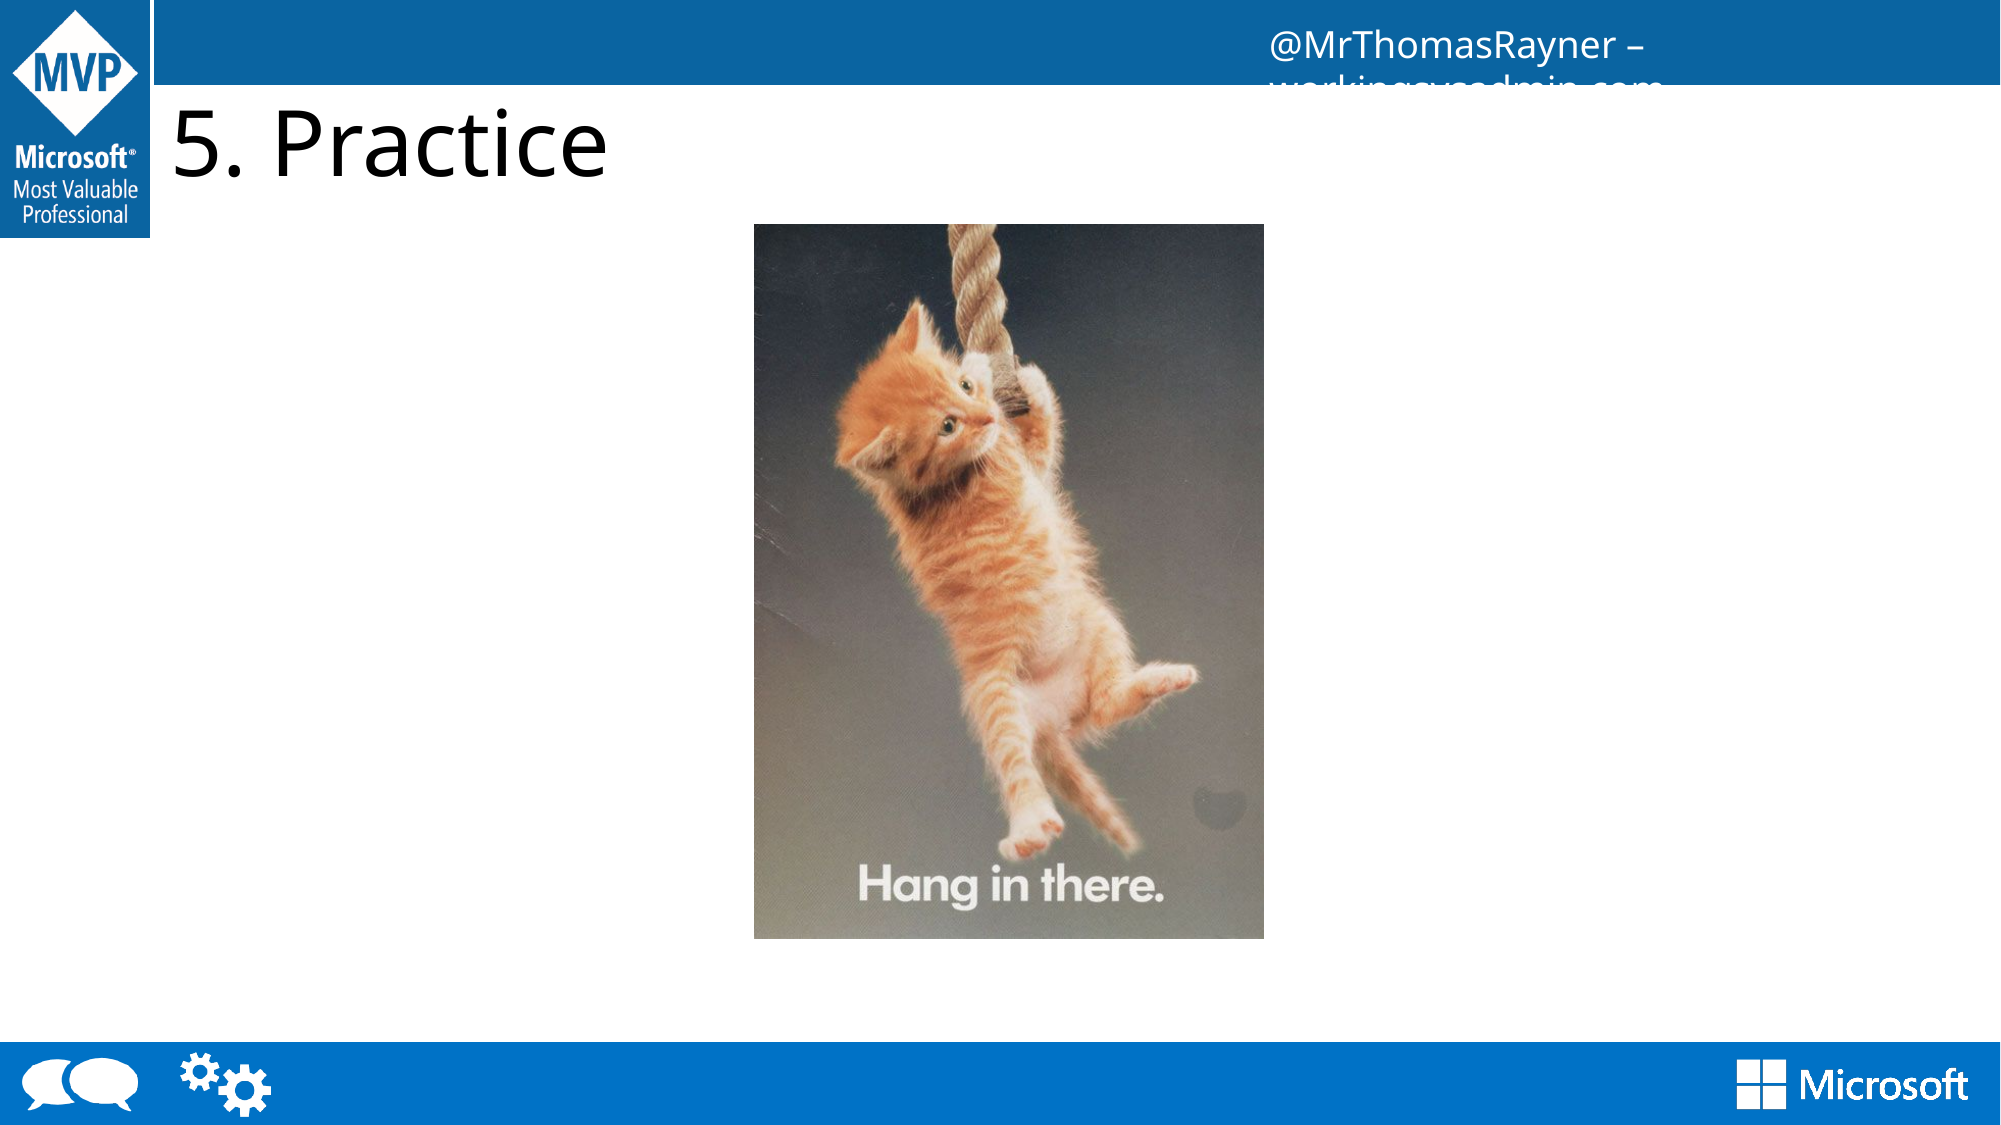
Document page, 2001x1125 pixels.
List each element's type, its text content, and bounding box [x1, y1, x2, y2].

picture [180, 1039, 271, 1125]
picture [0, 0, 150, 238]
title 5. Practice [155, 90, 1863, 278]
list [754, 224, 1264, 939]
picture [1704, 1029, 2000, 1125]
picture [22, 1026, 138, 1125]
